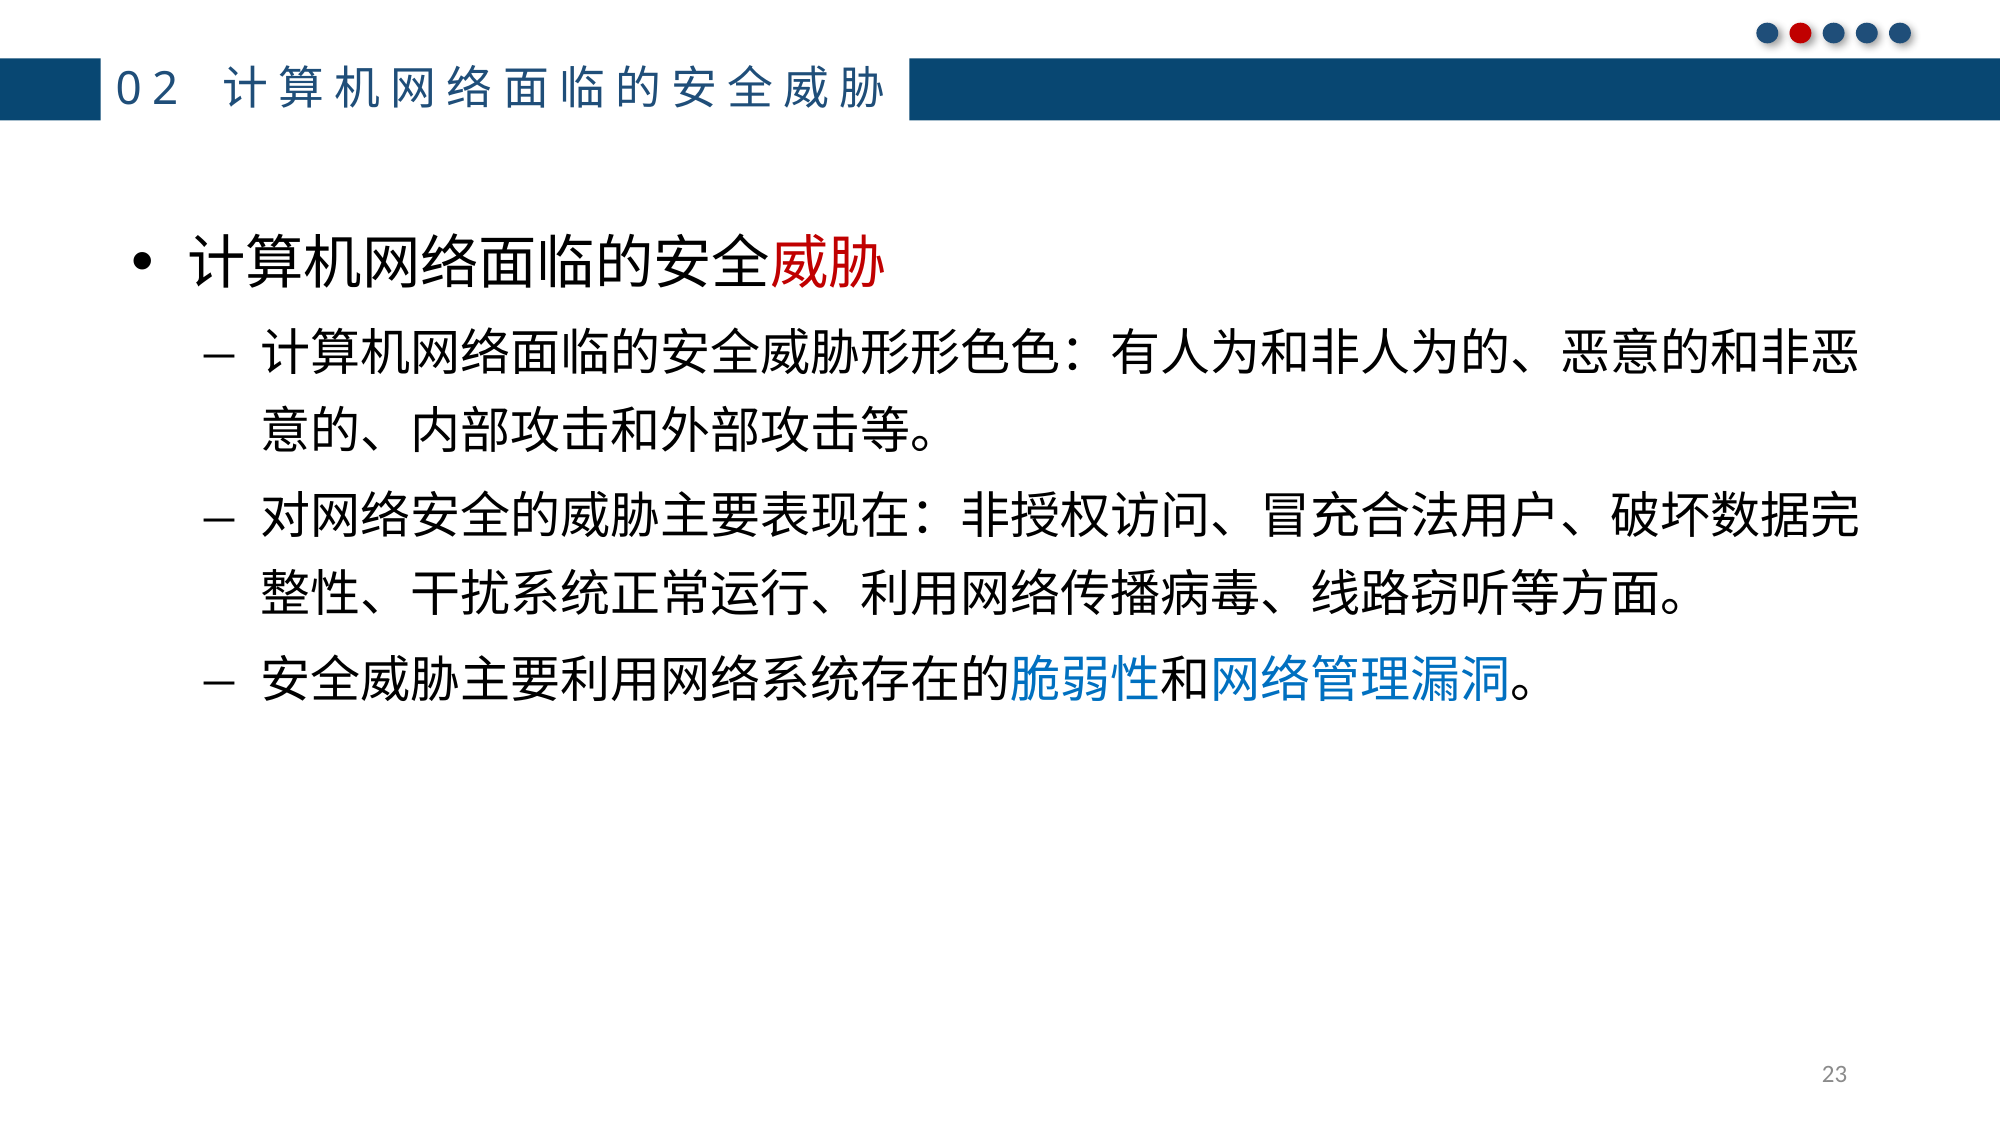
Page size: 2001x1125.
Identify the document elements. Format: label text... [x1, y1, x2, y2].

list 计算机网络面临的安全威胁 计算机网络面临的安全威胁形形色色：有人为和非人为的、恶意的和非恶意的、内部攻击和外部攻击等。 对网络安全的威胁主要表现在：非授权访问、冒充合法用户、破坏数据完整性、干扰系统正常运行、利用网络传播病毒、线路窃听等方面。 安全威胁主要利用网络系统存在的脆弱性和网络管理漏洞。 [114, 197, 1885, 1021]
text_box [1821, 21, 1846, 45]
text_box [1854, 21, 1879, 45]
text_box [1788, 21, 1813, 45]
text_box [0, 58, 2000, 121]
text_box [1755, 21, 1780, 45]
slide_number 23 [1412, 1042, 1863, 1103]
text_box [1887, 21, 1912, 45]
